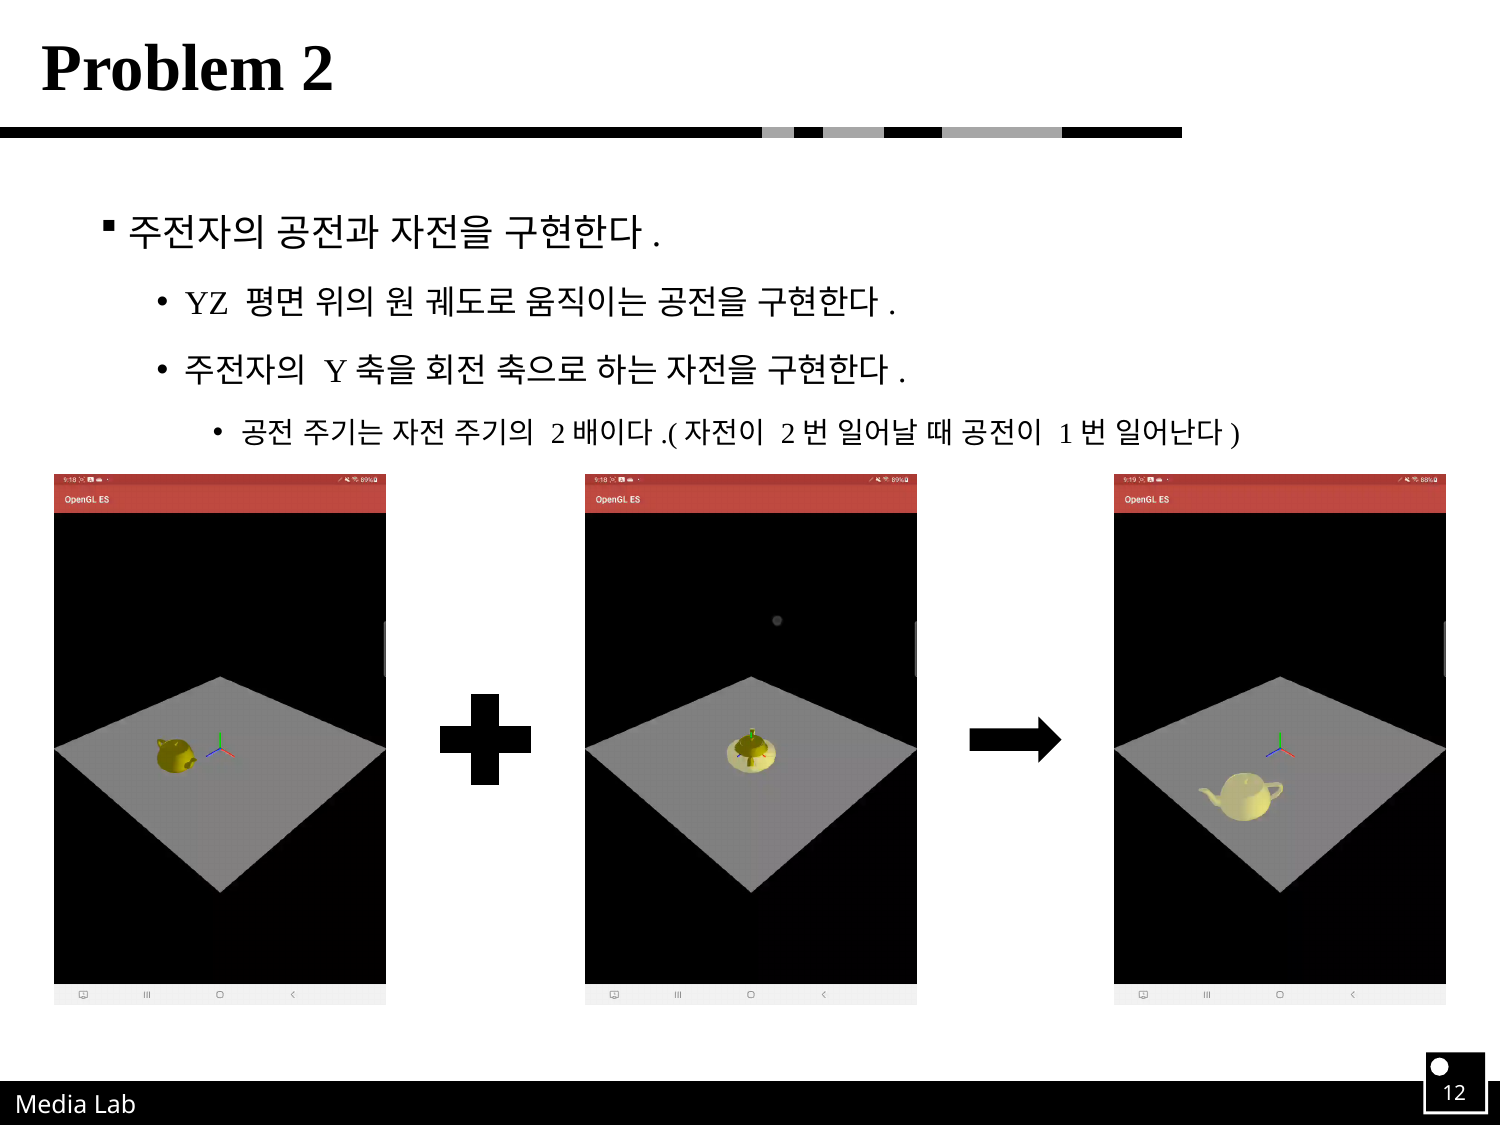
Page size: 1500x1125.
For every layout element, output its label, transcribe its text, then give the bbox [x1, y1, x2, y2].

slide_number 12 [1423, 1063, 1486, 1124]
title Problem 2 [26, 25, 1321, 122]
list 주전자의 공전과 자전을 구현한다. YZ 평면 위의 원 궤도로 움직이는 공전을 구현한다. 주전자의 Y축을 회전 축으로 하는 자전을 구현한다. 공전 주기는 자전 주기의 2배이다.(자전이 2번 일어날 때 공전이 1번 일어난다) [85, 178, 1415, 473]
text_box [53, 473, 1446, 1006]
